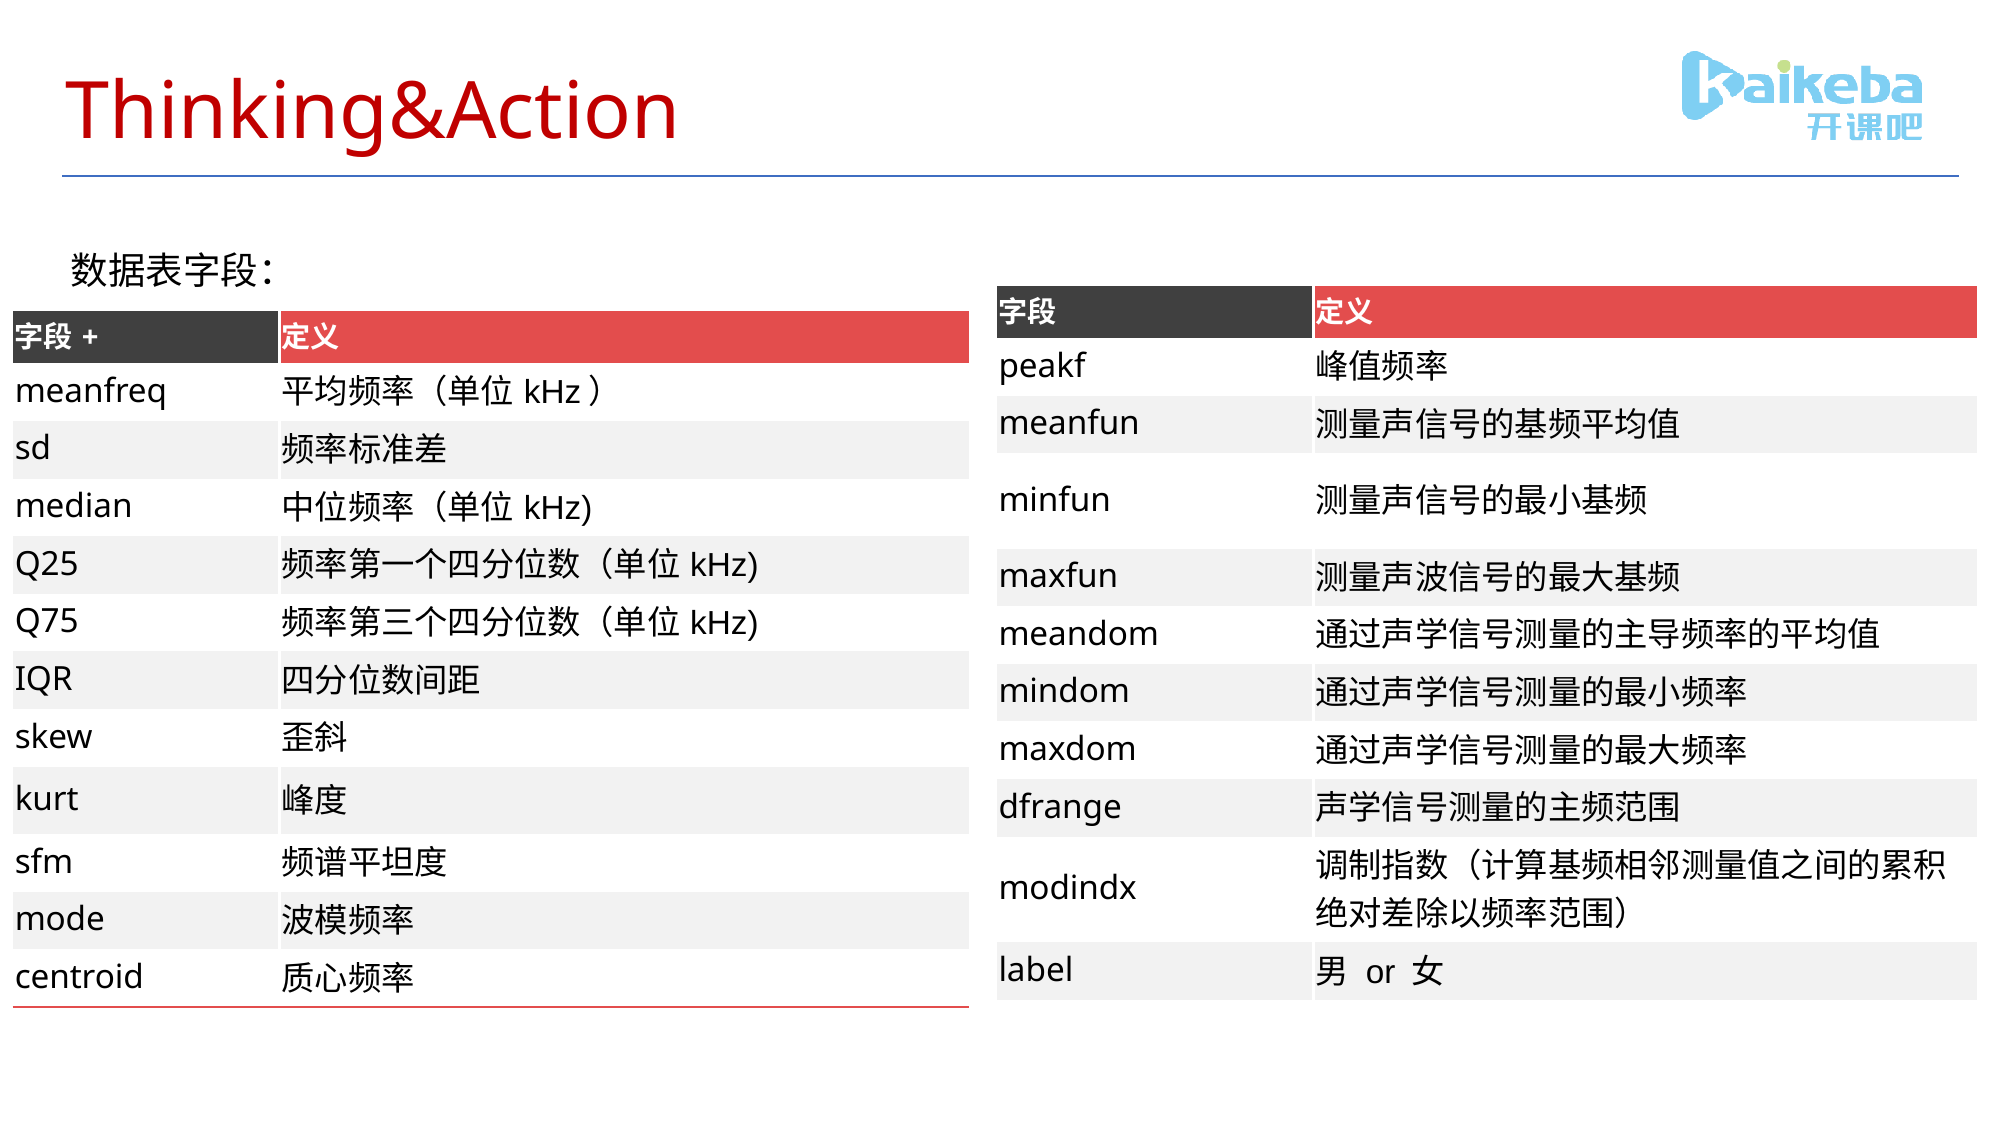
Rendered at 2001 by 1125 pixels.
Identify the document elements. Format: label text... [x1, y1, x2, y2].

table_cell 歪斜 [281, 709, 969, 767]
table_cell 质心频率 [281, 949, 969, 1006]
table_cell Q75 [13, 594, 278, 651]
table_cell kurt [13, 767, 278, 834]
table_cell Yahoo LTR [1653, 21, 1950, 167]
table_cell 通过声学信号测量的最小频率 [1315, 664, 1977, 721]
table_cell IQR [13, 651, 278, 709]
table_cell 四分位数间距 [281, 651, 969, 709]
table_cell dfrange [997, 779, 1312, 837]
table_cell median [13, 479, 278, 536]
table_cell 中位频率（单位kHz) [281, 479, 969, 536]
table_cell modindx [997, 837, 1312, 942]
table_cell meanfun [997, 396, 1312, 453]
table_cell 声学信号测量的主频范围 [1315, 779, 1977, 837]
table_cell 通过声学信号测量的最大频率 [1315, 721, 1977, 779]
table_cell 频谱平坦度 [281, 834, 969, 892]
table_cell 频率标准差 [281, 421, 969, 479]
table_cell 频率第三个四分位数（单位kHz) [281, 594, 969, 651]
table_cell label [997, 942, 1312, 1000]
table_cell maxdom [997, 721, 1312, 779]
table_cell 峰度 [281, 767, 969, 834]
table_cell peakf [997, 338, 1312, 396]
table_cell 测量声信号的基频平均值 [1315, 396, 1977, 453]
table_cell 峰值频率 [1315, 338, 1977, 396]
table_header 字段+ [13, 311, 278, 363]
table_cell meanfreq [13, 363, 278, 421]
table_cell sfm [13, 834, 278, 892]
table_cell sd [13, 421, 278, 479]
table_cell 频率第一个四分位数（单位kHz) [281, 536, 969, 594]
table_cell 波模频率 [281, 892, 969, 949]
table_cell centroid [13, 949, 278, 1006]
table_header 定义 [281, 311, 969, 363]
table_cell mode [13, 892, 278, 949]
table_cell minfun [997, 453, 1312, 549]
table_cell maxfun [997, 549, 1312, 606]
table_cell skew [13, 709, 278, 767]
table_cell meandom [997, 606, 1312, 664]
table_header 字段 [997, 286, 1312, 338]
title Thinking&Action [57, 59, 1728, 167]
table_cell 男 or 女 [1315, 942, 1977, 1000]
table_cell 通过声学信号测量的主导频率的平均值 [1315, 606, 1977, 664]
table_cell 测量声信号的最小基频 [1315, 453, 1977, 549]
table_header 定义 [1315, 286, 1977, 338]
table_cell 平均频率（单位kHz） [281, 363, 969, 421]
table_cell mindom [997, 664, 1312, 721]
table_cell 测量声波信号的最大基频 [1315, 549, 1977, 606]
table_cell 调制指数（计算基频相邻测量值之间的累积绝对差除以频率范围） [1315, 837, 1977, 942]
table_cell Q25 [13, 536, 278, 594]
text_box 数据表字段： [63, 217, 1079, 908]
